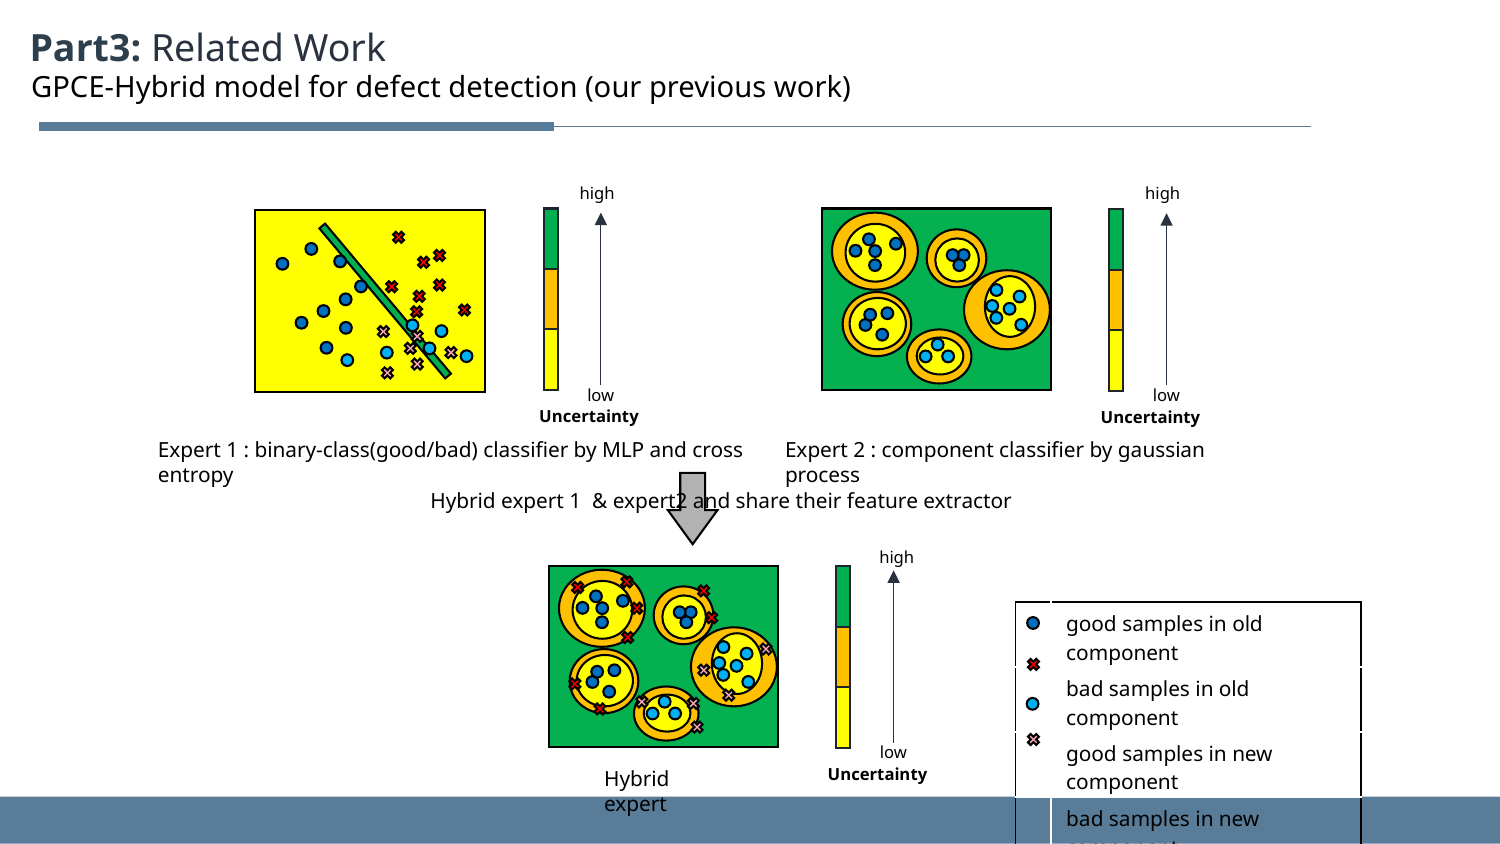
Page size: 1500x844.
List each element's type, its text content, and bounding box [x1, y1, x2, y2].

text_box Hybrid expert 1 & expert2 and share their feature extractor [415, 480, 1043, 521]
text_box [836, 539, 927, 771]
text_box [690, 720, 705, 735]
text_box [294, 315, 309, 330]
table_cell good samples in new component [1052, 733, 1360, 796]
text_box [657, 694, 672, 709]
text_box [568, 648, 640, 715]
text_box Expert 1 : binary-class(good/bad) classifier by MLP and cross entropy [143, 428, 770, 494]
table_cell [1016, 668, 1050, 731]
text_box [915, 336, 965, 376]
text_box [821, 207, 1052, 391]
text_box [841, 291, 913, 358]
text_box [679, 615, 694, 630]
text_box [615, 593, 630, 608]
text_box [729, 658, 744, 673]
text_box [632, 705, 700, 742]
text_box [595, 615, 609, 630]
text_box [672, 605, 687, 620]
text_box [457, 303, 472, 317]
text_box [589, 589, 603, 604]
text_box [863, 307, 878, 322]
text_box [642, 693, 692, 733]
text_box [686, 696, 701, 711]
text_box [1026, 732, 1041, 747]
text_box [905, 328, 973, 385]
text_box [645, 706, 660, 721]
text_box [507, 89, 538, 140]
text_box [571, 579, 633, 640]
table_cell [1016, 733, 1050, 796]
text_box [354, 279, 368, 294]
text_box [962, 269, 1051, 351]
text_box [758, 642, 773, 656]
text_box [689, 626, 778, 708]
table_cell bad samples in old component [1052, 668, 1360, 731]
text_box [868, 244, 883, 258]
text_box [952, 258, 967, 273]
text_box [858, 318, 873, 332]
text_box [989, 310, 1004, 325]
text_box [641, 685, 694, 700]
text_box [592, 701, 607, 716]
text_box [918, 349, 933, 364]
text_box [620, 630, 635, 645]
text_box [432, 248, 447, 263]
text_box [888, 236, 903, 251]
text_box [602, 684, 617, 699]
text_box [254, 209, 486, 393]
text_box [619, 574, 634, 589]
text_box [685, 605, 698, 619]
text_box [1025, 696, 1040, 711]
text_box [422, 341, 437, 356]
text_box [412, 289, 427, 304]
text_box [1026, 657, 1041, 672]
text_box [1109, 175, 1194, 414]
text_box [1026, 615, 1041, 630]
text_box [925, 228, 988, 289]
text_box [679, 471, 707, 480]
text_box [570, 580, 585, 595]
text_box [696, 663, 711, 678]
table_header [1016, 603, 1050, 666]
text_box [844, 222, 907, 283]
text_box Expert 2 : component classifier by gaussian process [770, 428, 1258, 494]
text_box [275, 256, 290, 271]
text_box [607, 663, 622, 678]
text_box [868, 258, 882, 273]
text_box [941, 349, 956, 364]
text_box [410, 329, 425, 344]
text_box [652, 585, 714, 646]
text_box Part3: Related Work GPCE-Hybrid model for defect detection (our previous work) [14, 16, 1163, 111]
text_box [989, 283, 1004, 297]
text_box [432, 278, 447, 292]
text_box [409, 304, 424, 319]
text_box [319, 340, 334, 355]
text_box [380, 365, 395, 380]
text_box [316, 304, 331, 319]
text_box [661, 594, 707, 640]
text_box [317, 222, 412, 339]
text_box [710, 632, 764, 695]
text_box [668, 706, 683, 721]
text_box [985, 298, 1000, 313]
text_box [741, 674, 756, 689]
text_box [338, 320, 353, 335]
text_box [338, 292, 353, 307]
text_box [696, 583, 711, 598]
text_box [704, 610, 719, 625]
text_box [934, 237, 980, 283]
text_box [548, 565, 779, 748]
text_box [945, 248, 960, 263]
text_box [567, 676, 582, 691]
table_cell bad samples in new component [1052, 798, 1360, 844]
text_box [333, 254, 348, 269]
text_box Uncertainty [1085, 399, 1239, 428]
text_box [379, 345, 394, 360]
text_box [416, 340, 453, 380]
text_box [721, 688, 736, 703]
text_box [444, 345, 458, 360]
text_box Hybrid expert [589, 758, 743, 823]
text_box [1002, 301, 1017, 316]
table_cell [1016, 798, 1050, 844]
text_box [384, 279, 399, 294]
text_box [376, 324, 391, 339]
text_box [434, 324, 449, 339]
text_box [557, 568, 624, 648]
text_box [1014, 317, 1029, 332]
text_box [416, 255, 431, 270]
text_box [340, 353, 355, 368]
text_box [405, 318, 420, 332]
text_box [403, 341, 418, 356]
text_box [459, 349, 474, 364]
text_box [716, 640, 731, 655]
text_box [575, 600, 590, 615]
text_box [848, 296, 907, 351]
text_box [861, 232, 876, 247]
table_header good samples in old component [1052, 603, 1360, 666]
text_box [634, 694, 649, 709]
text_box [830, 211, 919, 291]
text_box [625, 580, 646, 635]
text_box [983, 275, 1037, 338]
text_box [875, 327, 890, 342]
text_box [575, 653, 634, 708]
text_box [739, 646, 754, 661]
text_box [716, 667, 731, 682]
text_box Uncertainty [524, 398, 678, 428]
text_box [391, 230, 406, 245]
text_box Uncertainty [812, 756, 967, 792]
text_box [880, 306, 895, 321]
text_box [595, 601, 610, 615]
text_box [410, 357, 425, 372]
text_box [674, 521, 711, 546]
text_box [585, 675, 600, 689]
text_box [590, 664, 605, 679]
text_box [304, 241, 319, 256]
text_box [1012, 289, 1027, 304]
text_box [712, 656, 727, 670]
text_box [930, 337, 945, 352]
text_box [848, 243, 863, 258]
text_box [959, 248, 971, 262]
text_box [629, 601, 644, 616]
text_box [543, 175, 629, 413]
